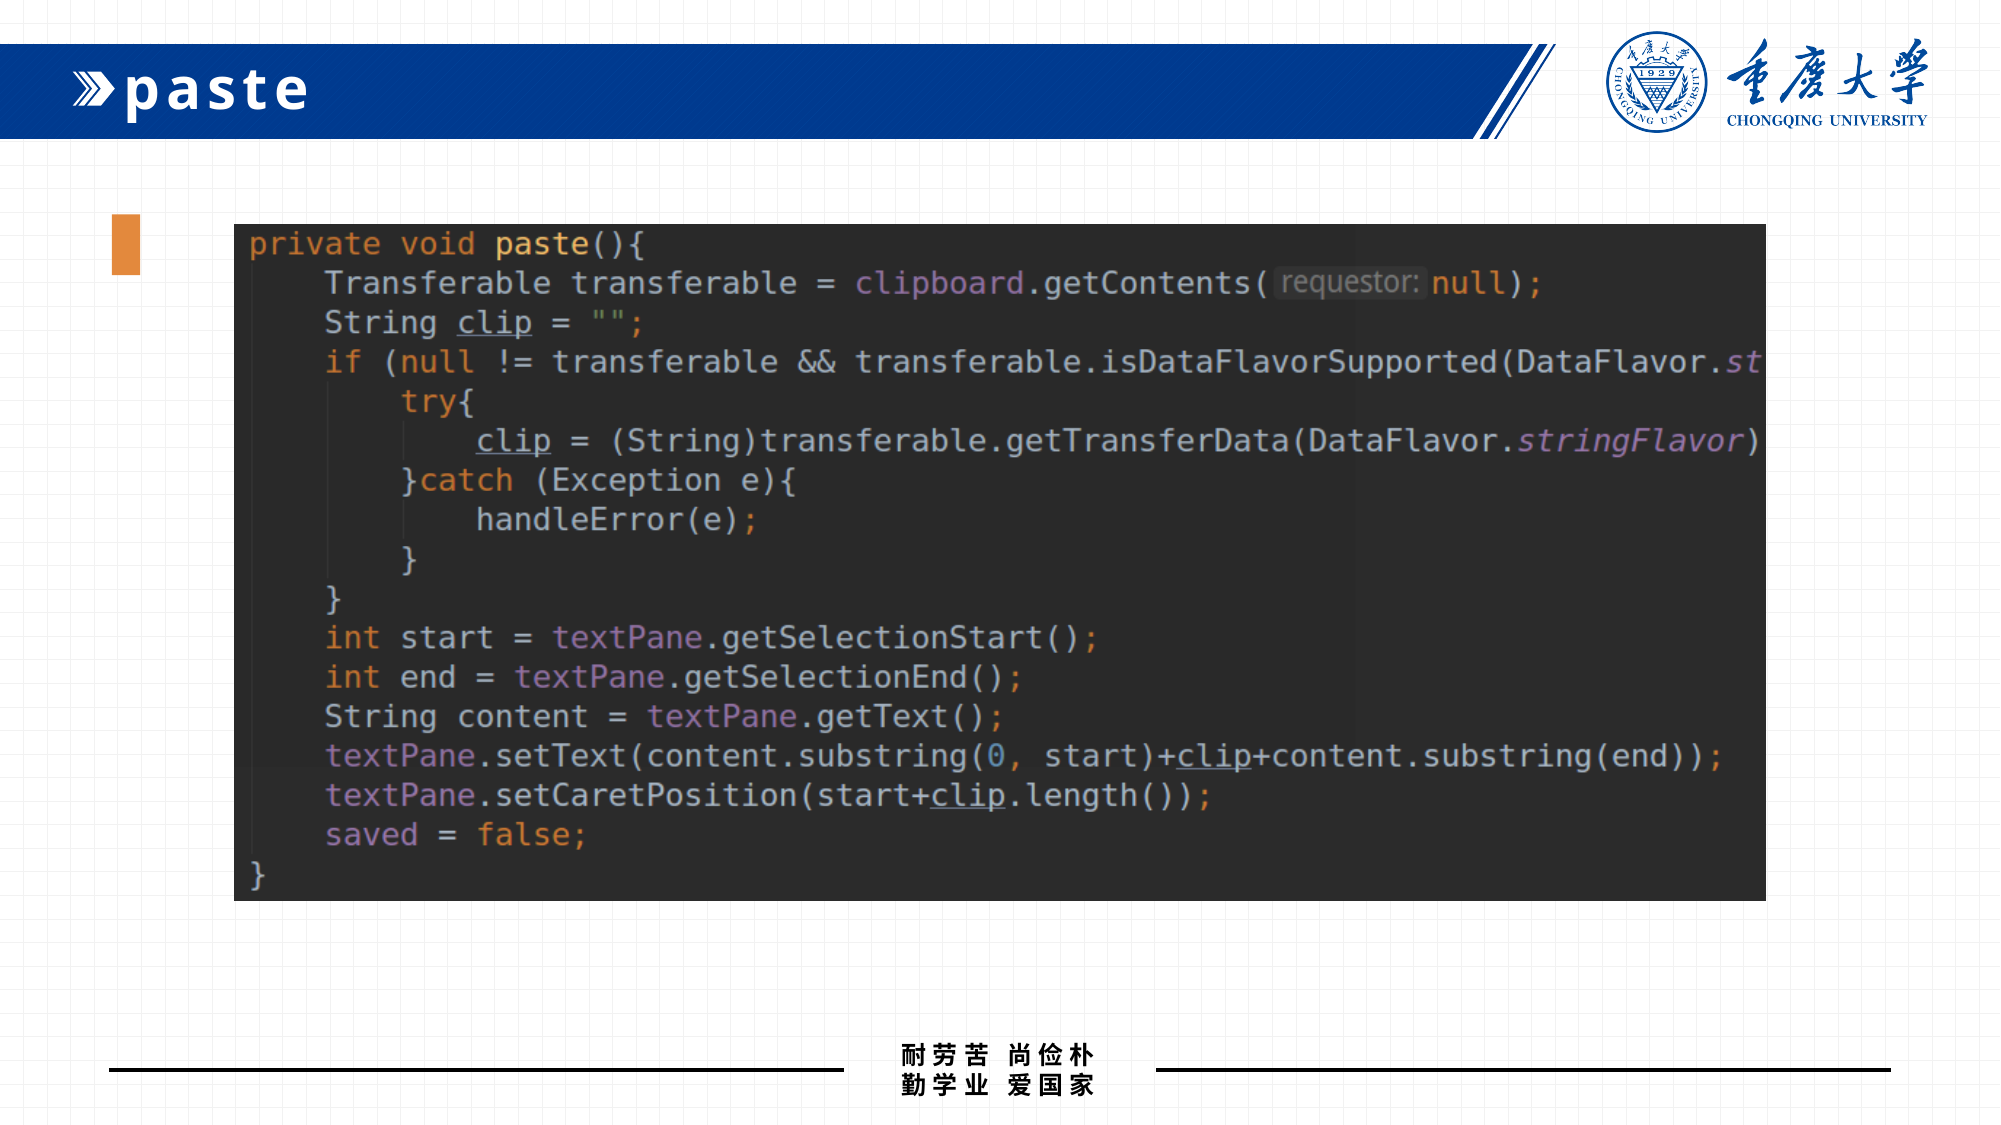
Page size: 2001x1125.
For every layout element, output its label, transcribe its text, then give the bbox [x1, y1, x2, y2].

picture [234, 224, 1766, 901]
list paste [108, 51, 1356, 136]
picture [1606, 31, 1928, 133]
